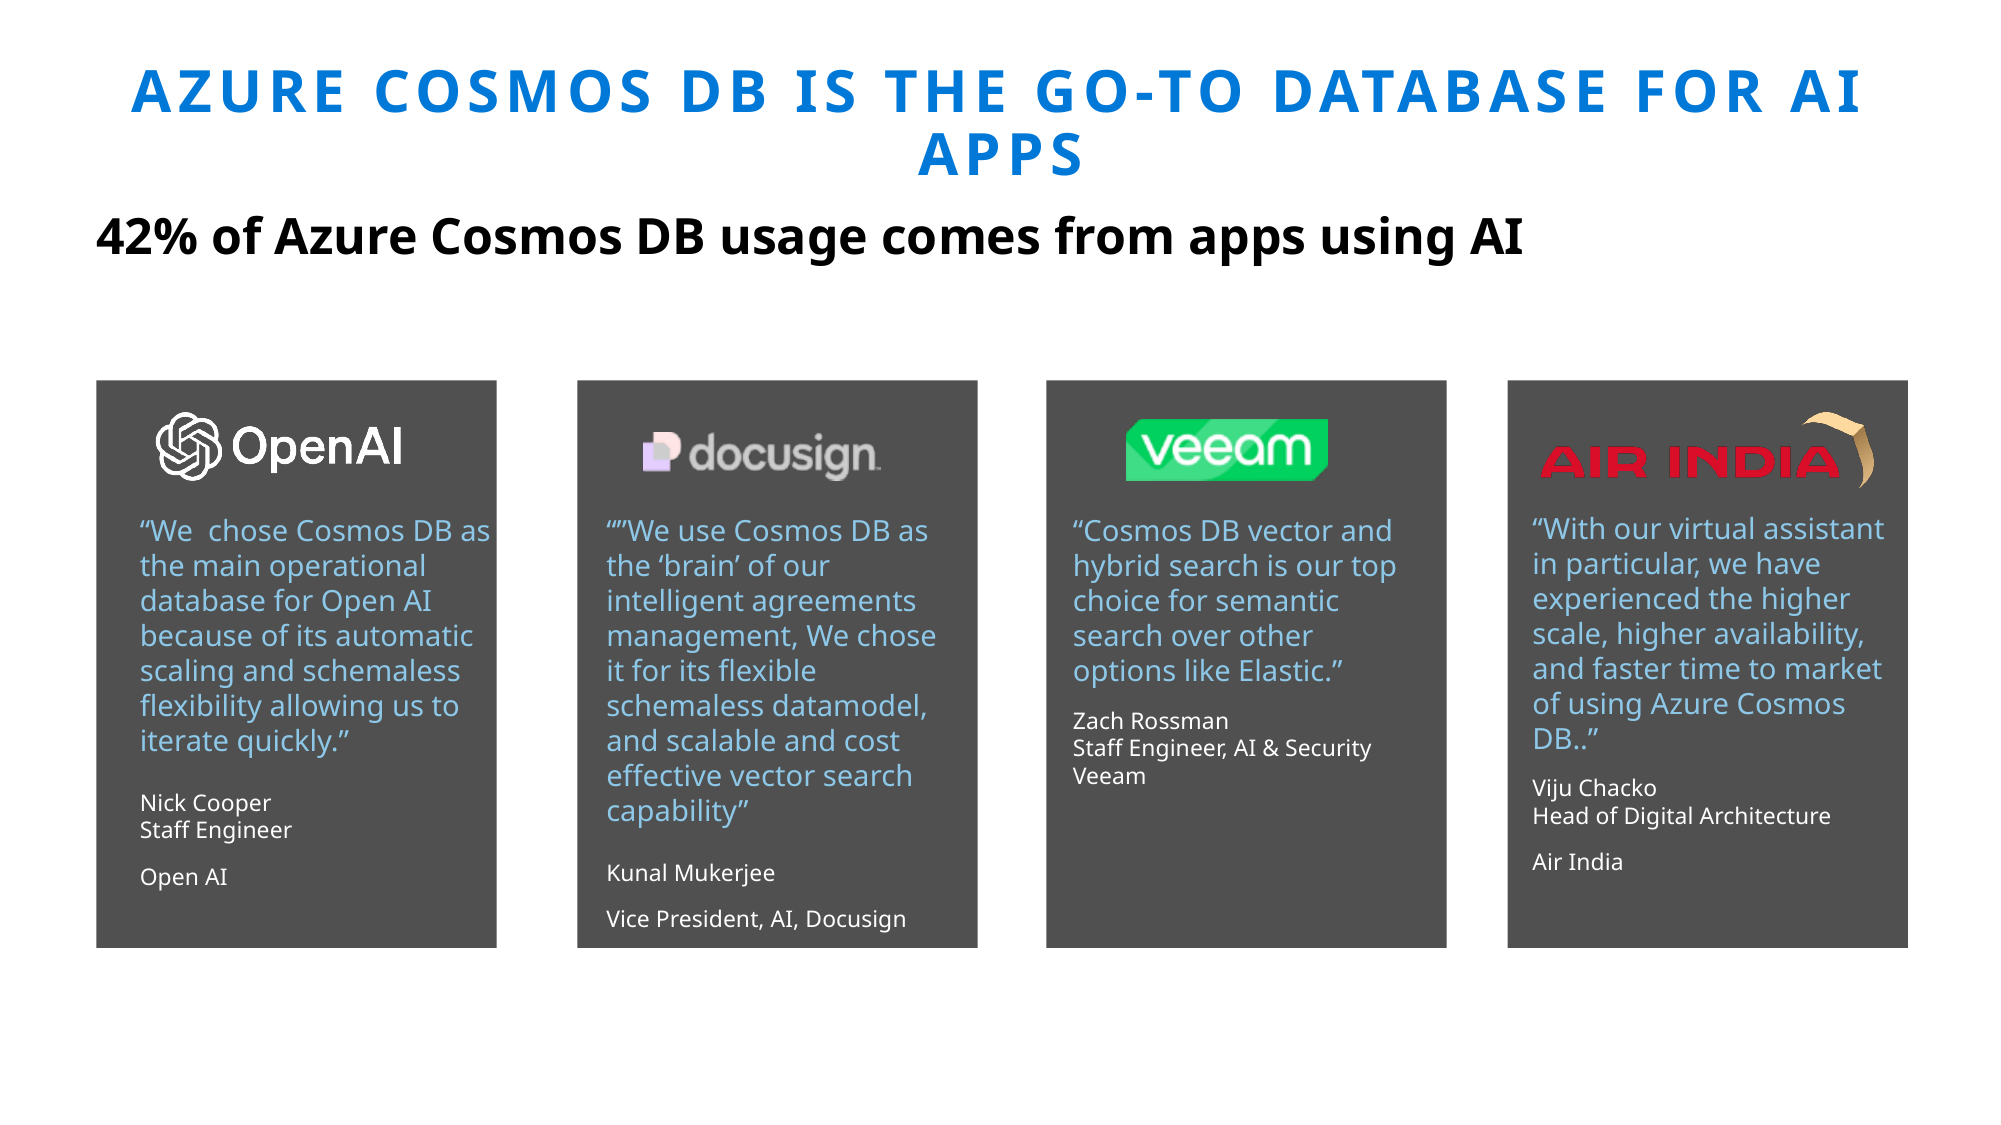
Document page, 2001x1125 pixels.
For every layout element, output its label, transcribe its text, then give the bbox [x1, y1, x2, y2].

text_box [96, 380, 497, 949]
title Azure Cosmos DB is the go-to database for AI Apps [44, 47, 1957, 196]
picture [1126, 418, 1328, 481]
text_box “With our virtual assistant in particular, we have experienced the higher scale, higher availability, and faster time to market of using Azure Cosmos DB..” Viju Chacko Head of Digital Architecture Air India [1532, 510, 1904, 934]
picture [1541, 412, 1874, 490]
text_box [1507, 380, 1909, 949]
picture [642, 431, 881, 481]
text_box [577, 380, 978, 949]
picture [154, 412, 404, 481]
text_box 42% of Azure Cosmos DB usage comes from apps using AI [96, 204, 1643, 265]
text_box “”We use Cosmos DB as the ‘brain’ of our intelligent agreements management, We chose it for its flexible schemaless datamodel, and scalable and cost effective vector search capability” Kunal Mukerjee Vice President, AI, Docusign [606, 512, 957, 933]
text_box “Cosmos DB vector and hybrid search is our top choice for semantic search over other options like Elastic.” Zach Rossman Staff Engineer, AI & Security Veeam [1072, 512, 1421, 789]
text_box “We chose Cosmos DB as the main operational database for Open AI because of its automatic scaling and schemaless flexibility allowing us to iterate quickly.” Nick Cooper Staff Engineer Open AI [139, 512, 509, 890]
text_box [1046, 380, 1447, 949]
